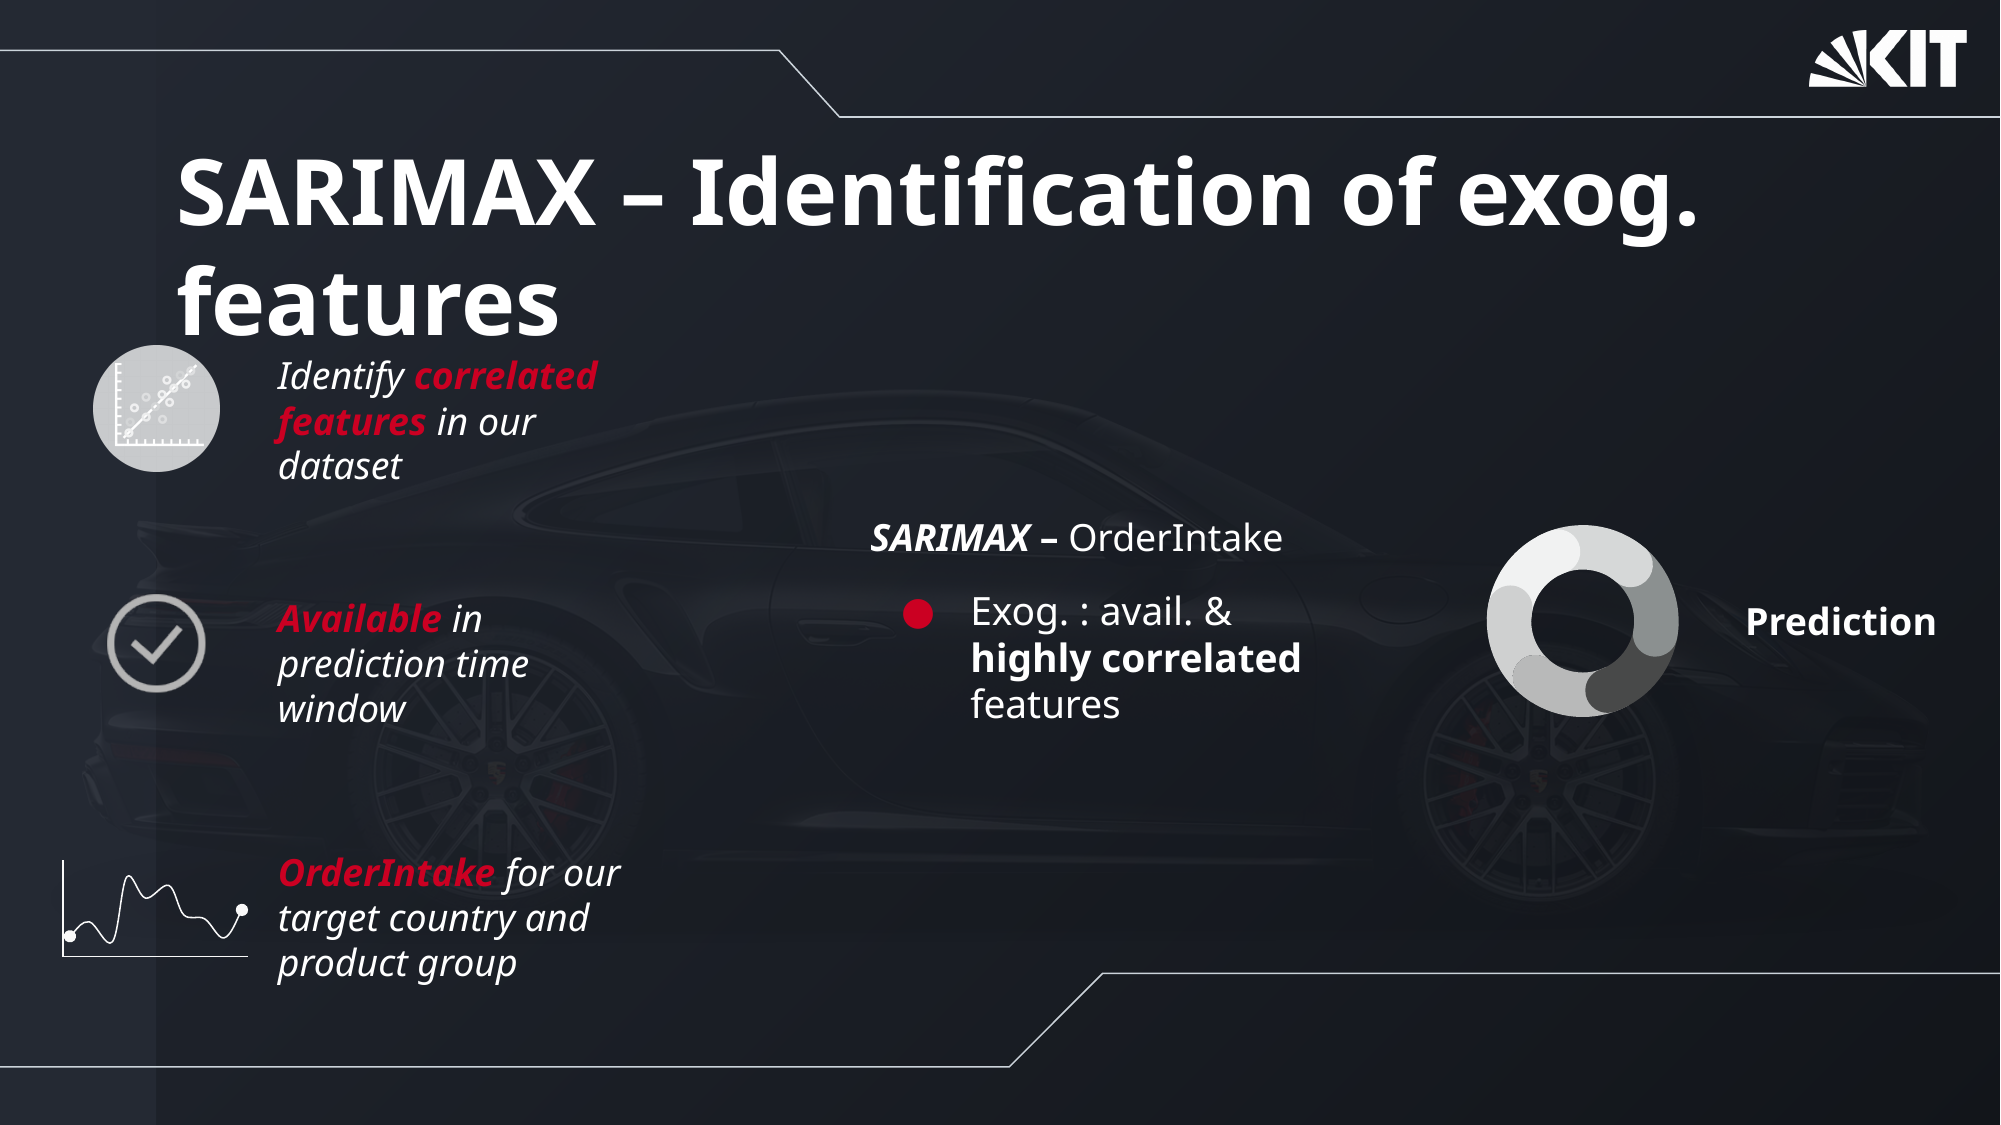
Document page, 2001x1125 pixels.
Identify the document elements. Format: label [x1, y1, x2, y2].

text_box [62, 859, 248, 958]
picture [0, 0, 2000, 1125]
text_box [1486, 524, 1679, 718]
